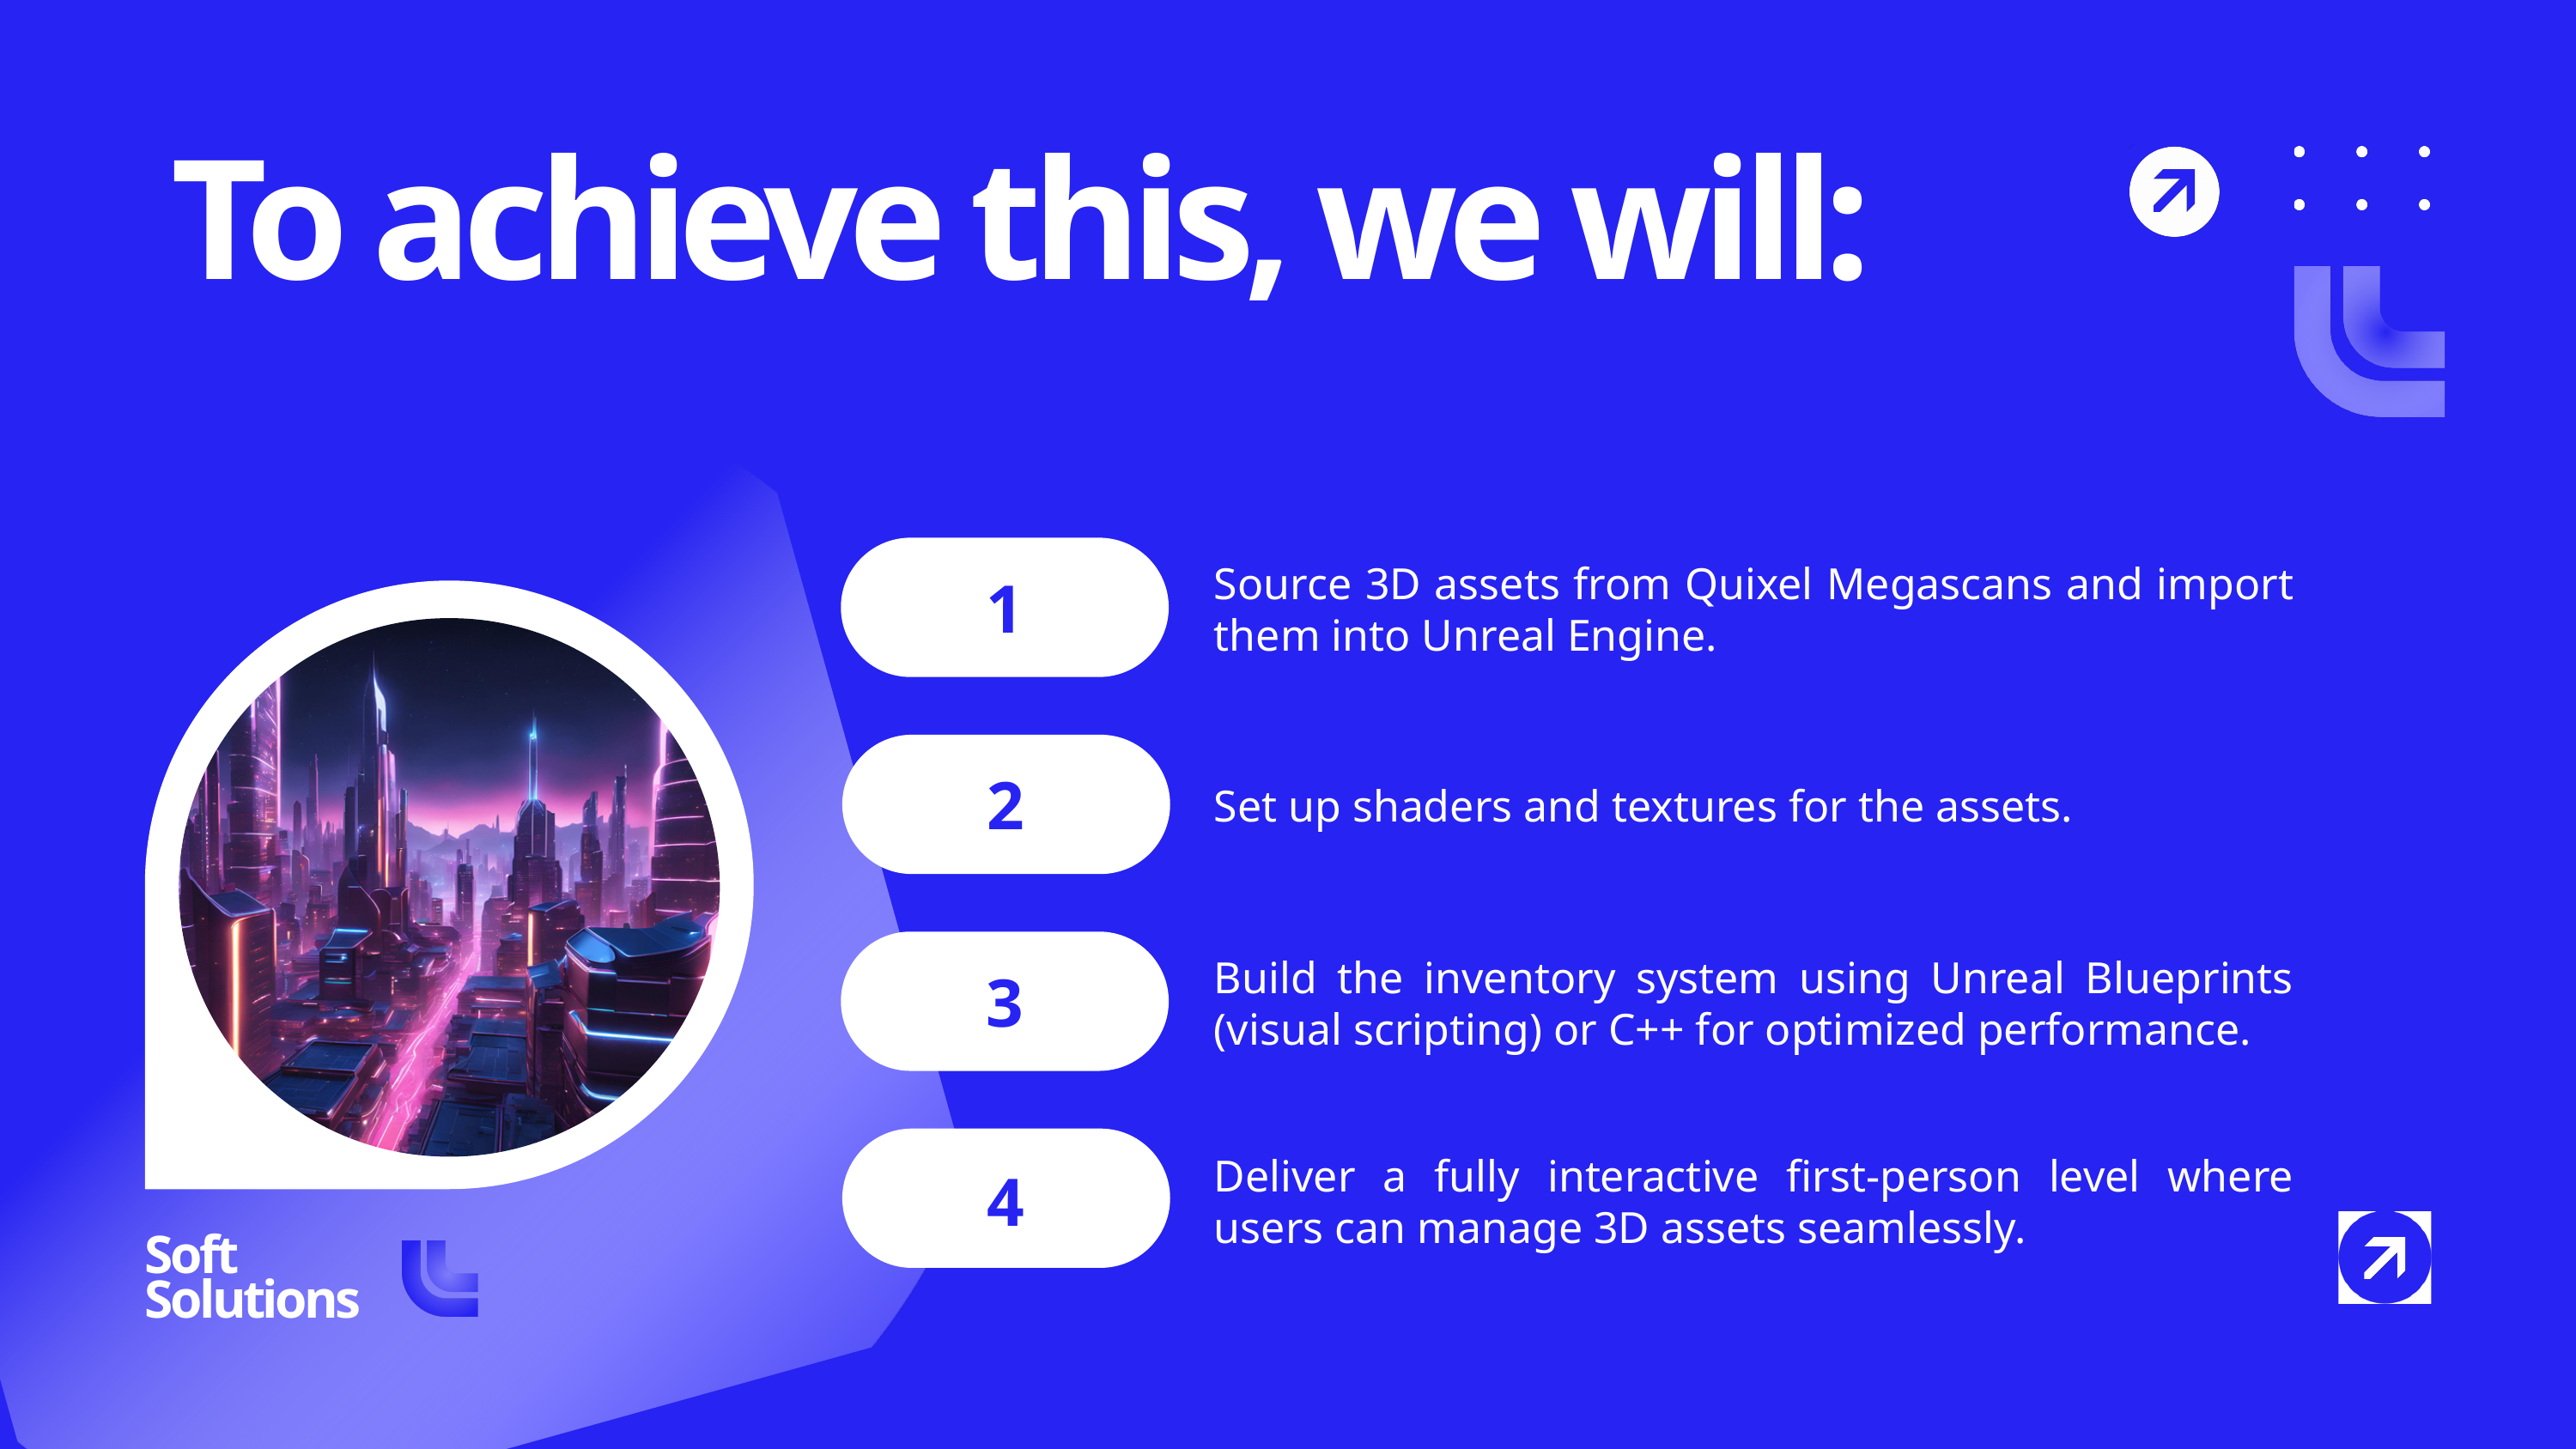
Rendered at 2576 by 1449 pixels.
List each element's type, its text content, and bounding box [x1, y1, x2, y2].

text_box [2293, 146, 2432, 212]
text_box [840, 537, 1170, 677]
text_box To achieve this, we will: [171, 170, 1980, 313]
text_box [0, 360, 1005, 1449]
text_box [2364, 1237, 2406, 1279]
text_box [2154, 169, 2196, 212]
text_box Build the inventory system using Unreal Blueprints (visual scripting) or C++ for optimized performance. [1213, 950, 2294, 1106]
text_box [2129, 144, 2221, 237]
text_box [841, 1128, 1170, 1269]
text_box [144, 580, 754, 1190]
text_box Source 3D assets from Quixel Megascans and import them into Unreal Engine. [1213, 556, 2294, 660]
text_box [402, 1240, 478, 1317]
text_box Set up shaders and textures for the assets. [1213, 779, 2294, 831]
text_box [840, 931, 1170, 1071]
text_box [2293, 266, 2445, 417]
text_box Deliver a fully interactive first-person level where users can manage 3D assets seamlessly. [1213, 1149, 2294, 1304]
text_box Soft Solutions [144, 1239, 477, 1329]
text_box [841, 734, 1170, 875]
text_box [2338, 1211, 2432, 1304]
